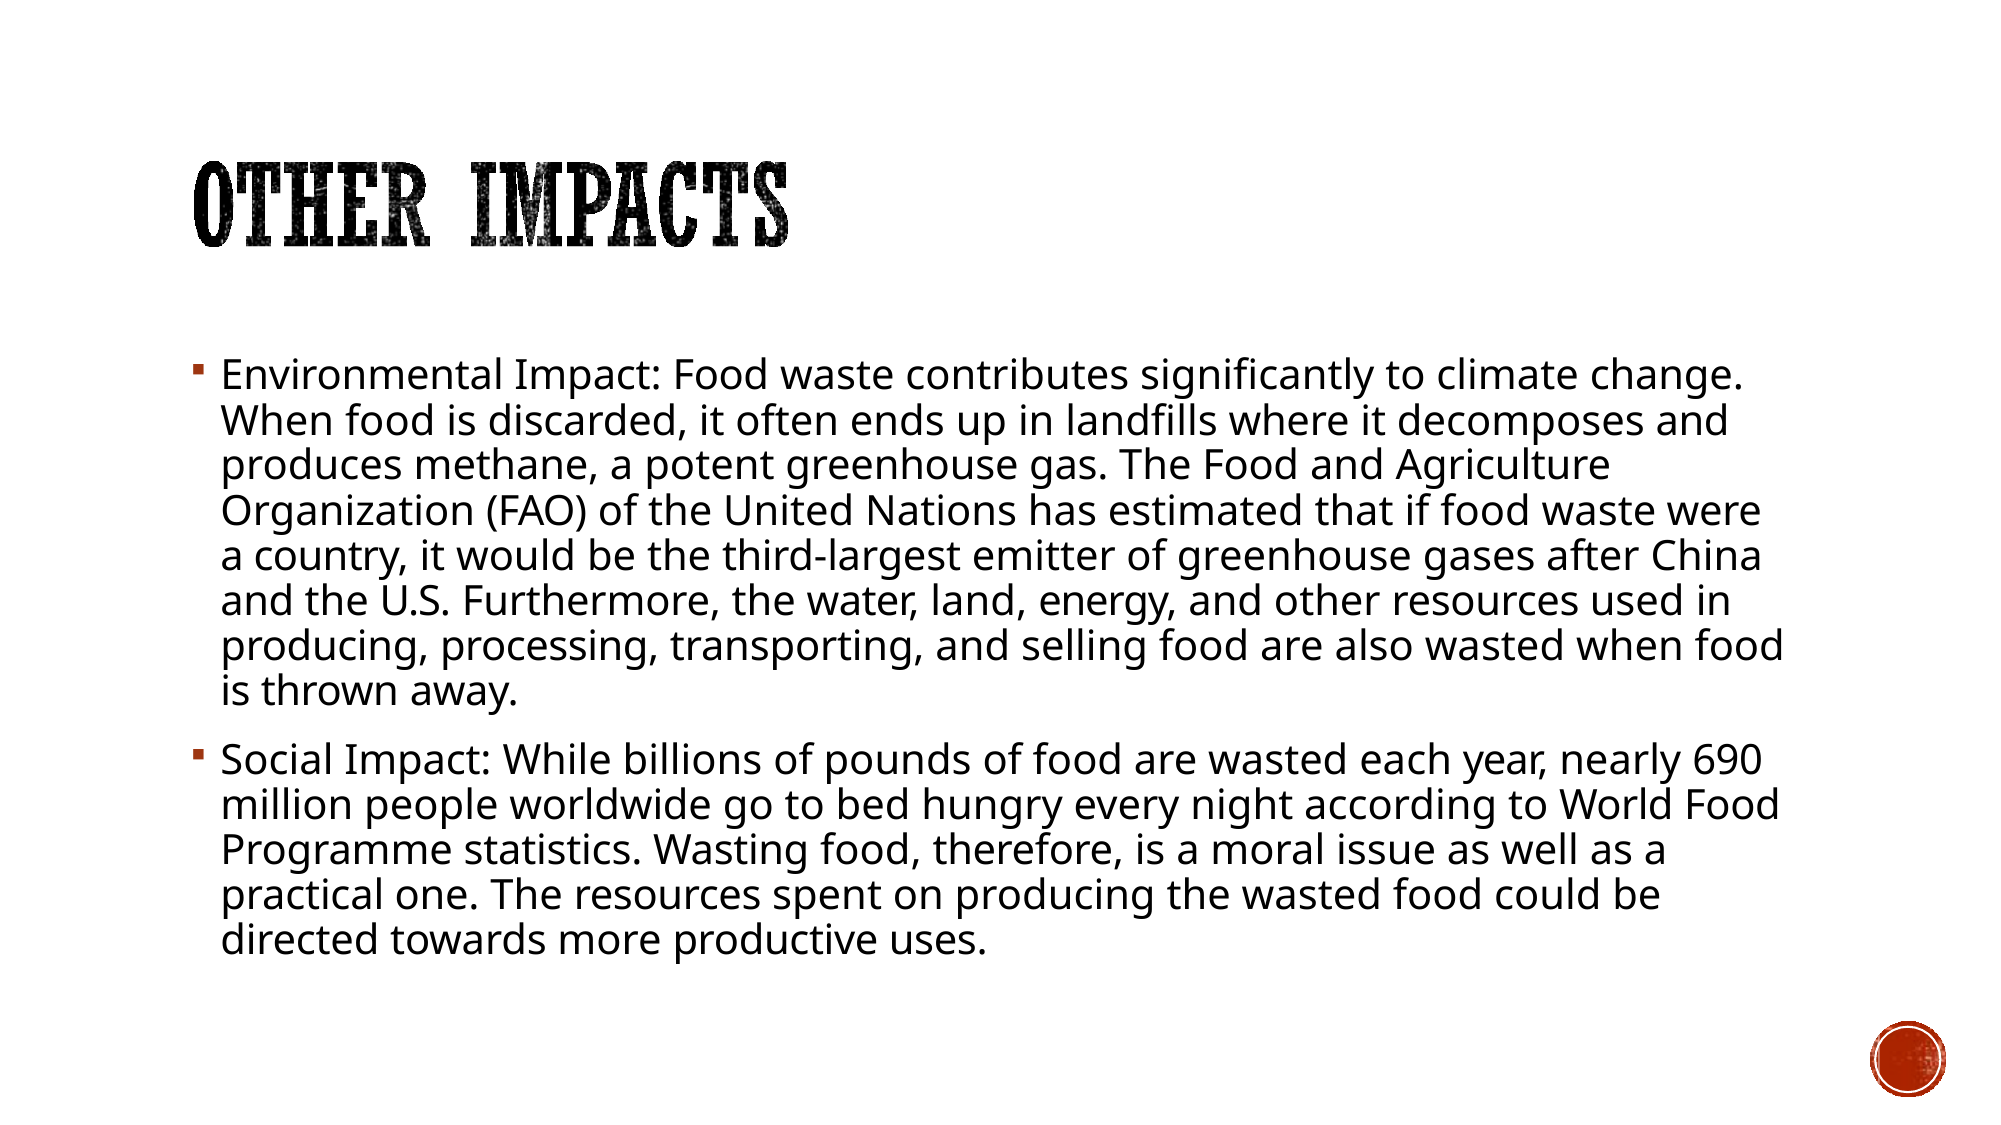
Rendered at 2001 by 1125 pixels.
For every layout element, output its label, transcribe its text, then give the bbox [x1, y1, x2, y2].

picture [1870, 1021, 1946, 1097]
text_box Environmental Impact: Food waste contributes significantly to climate change. When food is discarded, it often ends up in landfills where it decomposes and produces methane, a potent greenhouse gas. The Food and Agriculture Organization (FAO) of the United Nations has estimated that if food waste were a country, it would be the third-largest emitter of greenhouse gases after China and the U.S. Furthermore, the water, land, energy, and other resources used in producing, processing, transporting, and selling food are also wasted when food is thrown away. Social Impact: While billions of pounds of food are wasted each year, nearly 690 million people worldwide go to bed hungry every night according to World Food Programme statistics. Wasting food, therefore, is a moral issue as well as a practical one. The resources spent on producing the wasted food could be directed towards more productive uses. [188, 347, 1798, 965]
picture [194, 160, 788, 247]
